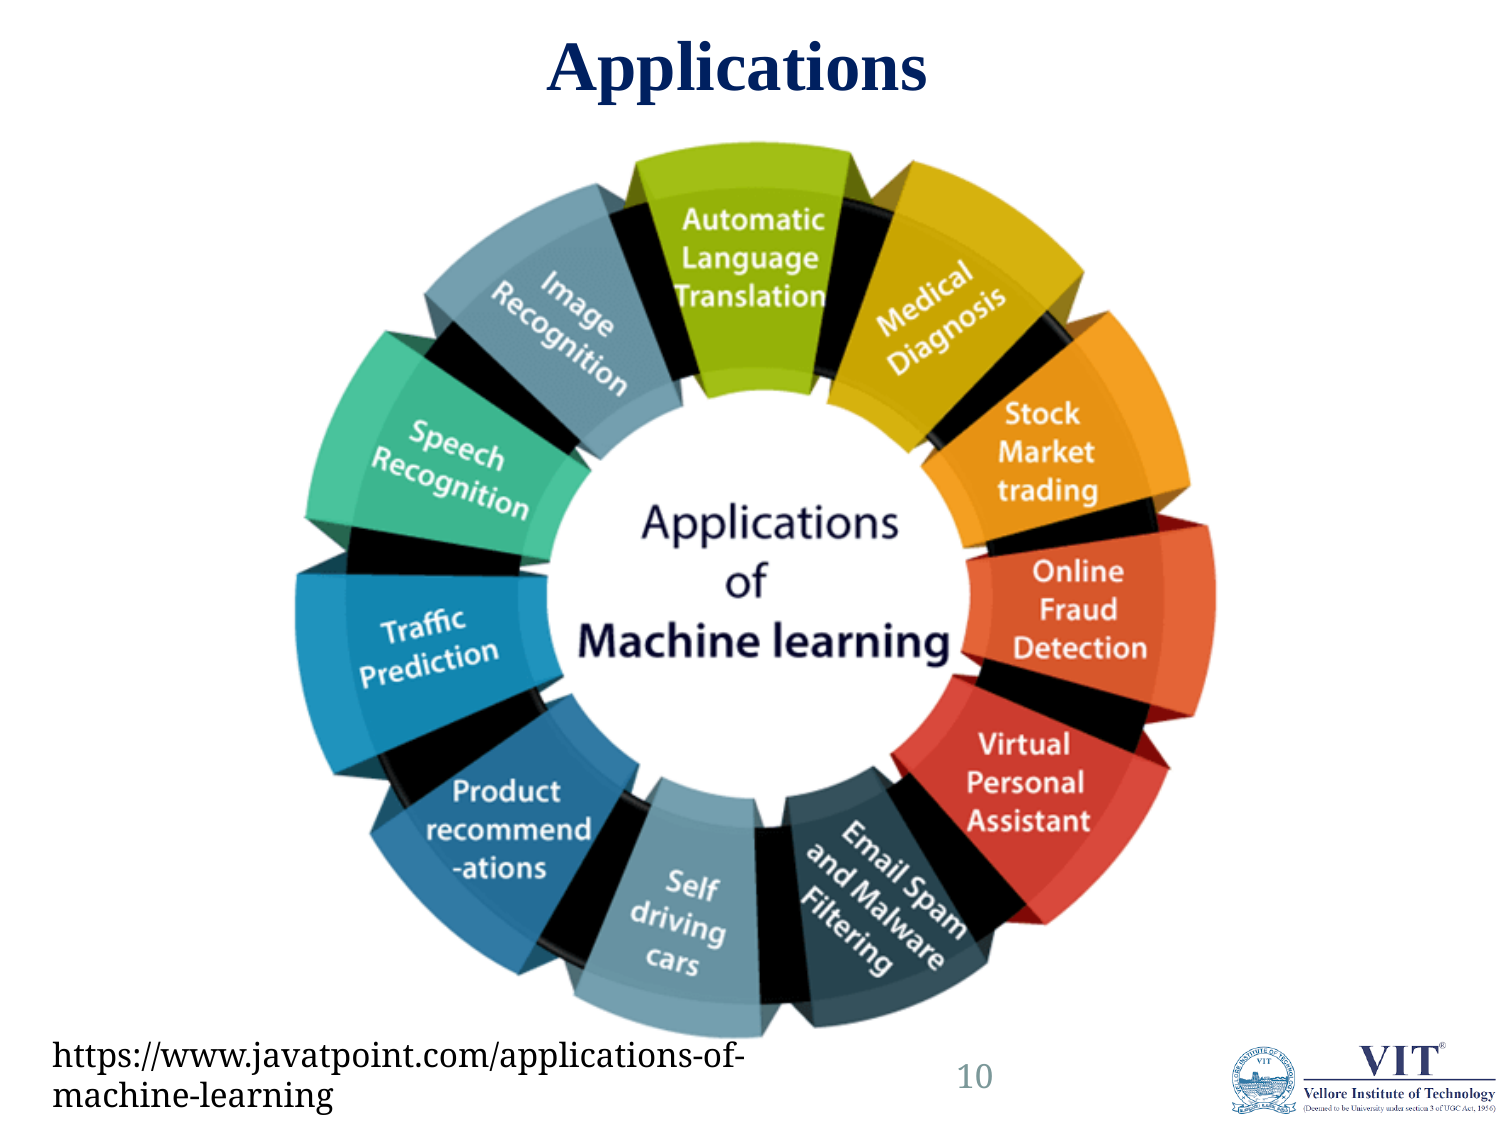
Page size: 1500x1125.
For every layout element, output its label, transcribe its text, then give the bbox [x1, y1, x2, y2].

text_box https://www.javatpoint.com/applications-of-machine-learning [37, 1026, 788, 1122]
slide_number 10 [937, 1055, 1013, 1115]
title Applications [37, 0, 1438, 112]
picture [212, 135, 1500, 1121]
